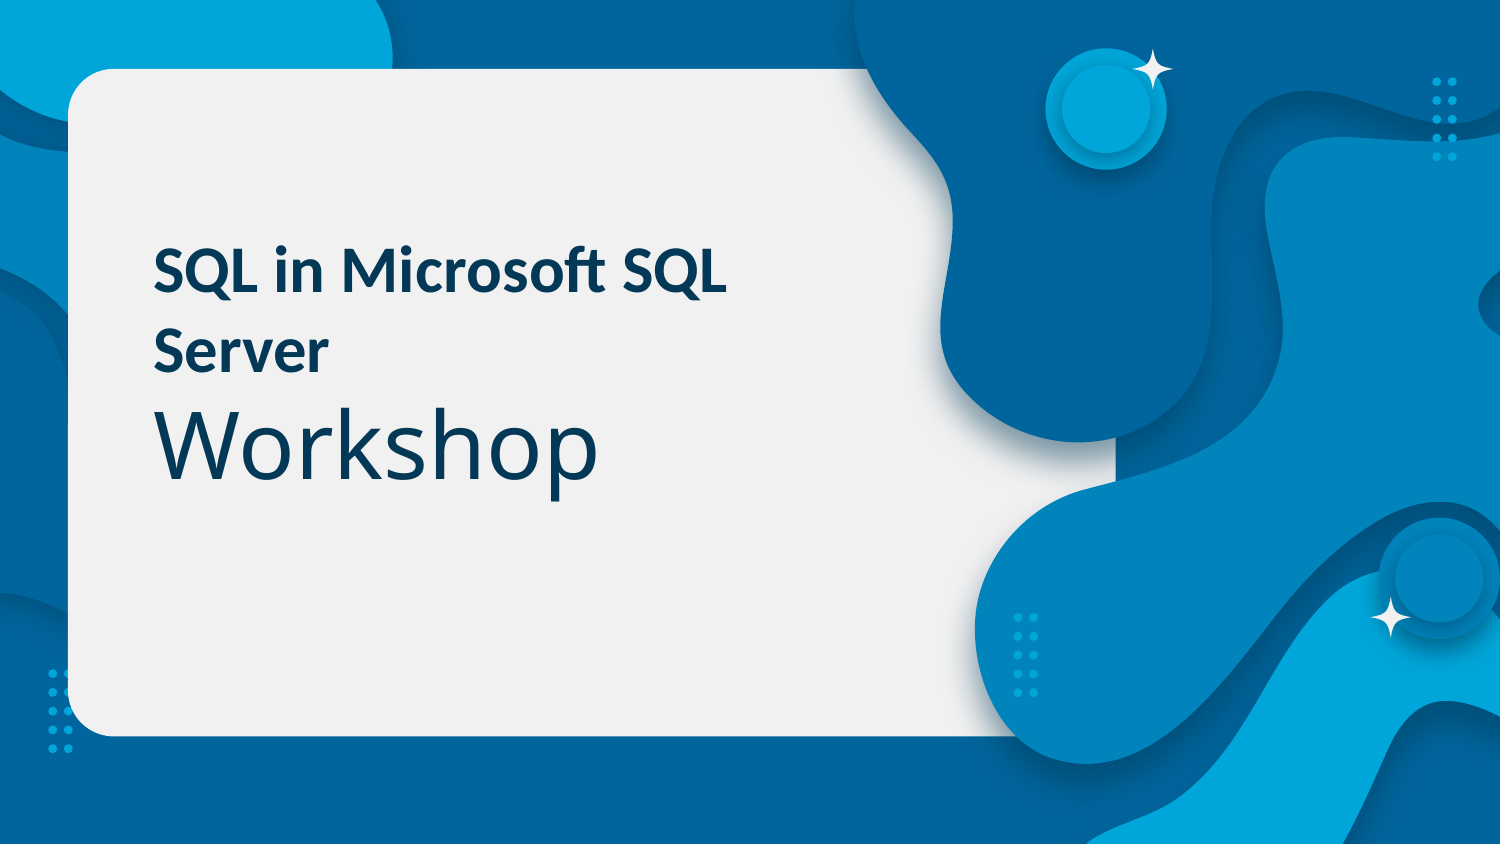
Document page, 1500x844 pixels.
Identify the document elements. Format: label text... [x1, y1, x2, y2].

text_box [1369, 517, 1500, 640]
title SQL in Microsoft SQL Server Workshop [138, 142, 755, 513]
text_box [1013, 612, 1039, 698]
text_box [1045, 48, 1174, 170]
text_box [67, 68, 755, 737]
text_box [760, 0, 1500, 844]
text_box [1431, 76, 1458, 162]
